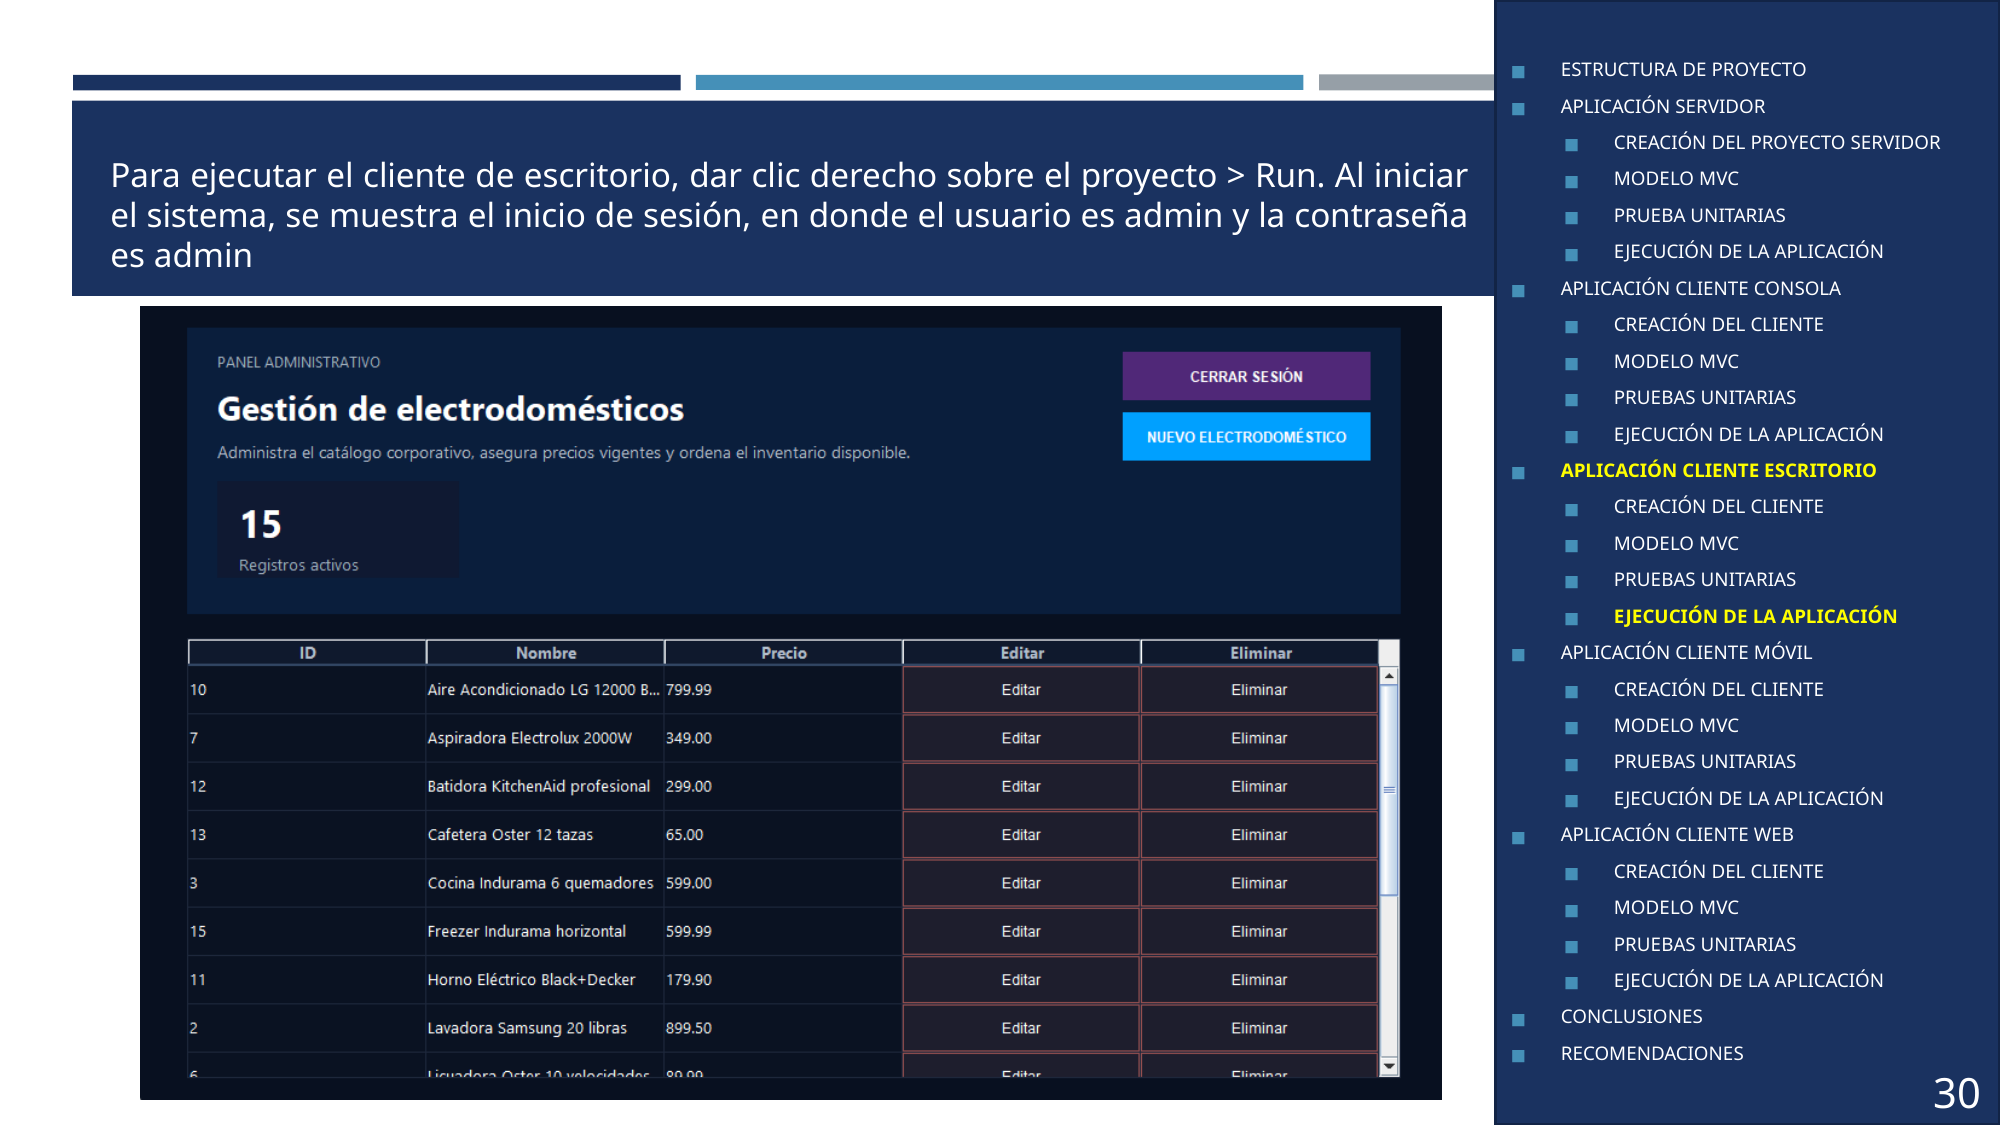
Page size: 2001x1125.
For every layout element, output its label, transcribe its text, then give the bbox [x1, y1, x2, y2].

text_box ESTRUCTURA DE PROYECTO APLICACIÓN SERVIDOR CREACIÓN DEL PROYECTO SERVIDOR MODELO MVC PRUEBA UNITARIAS EJECUCIÓN DE LA APLICACIÓN APLICACIÓN CLIENTE CONSOLA CREACIÓN DEL CLIENTE MODELO MVC PRUEBAS UNITARIAS EJECUCIÓN DE LA APLICACIÓN APLICACIÓN CLIENTE ESCRITORIO CREACIÓN DEL CLIENTE MODELO MVC PRUEBAS UNITARIAS EJECUCIÓN DE LA APLICACIÓN APLICACIÓN CLIENTE MÓVIL CREACIÓN DEL CLIENTE MODELO MVC PRUEBAS UNITARIAS EJECUCIÓN DE LA APLICACIÓN APLICACIÓN CLIENTE WEB CREACIÓN DEL CLIENTE MODELO MVC PRUEBAS UNITARIAS EJECUCIÓN DE LA APLICACIÓN CONCLUSIONES RECOMENDACIONES [1495, 0, 2000, 1125]
picture [139, 306, 1442, 1101]
text_box 30 [1918, 1059, 2000, 1125]
title Para ejecutar el cliente de escritorio, dar clic derecho sobre el proyecto > Run. Al iniciar el sistema, se muestra el inicio de sesión, en donde el usuario es admin y la contraseña es admin [95, 115, 1486, 282]
